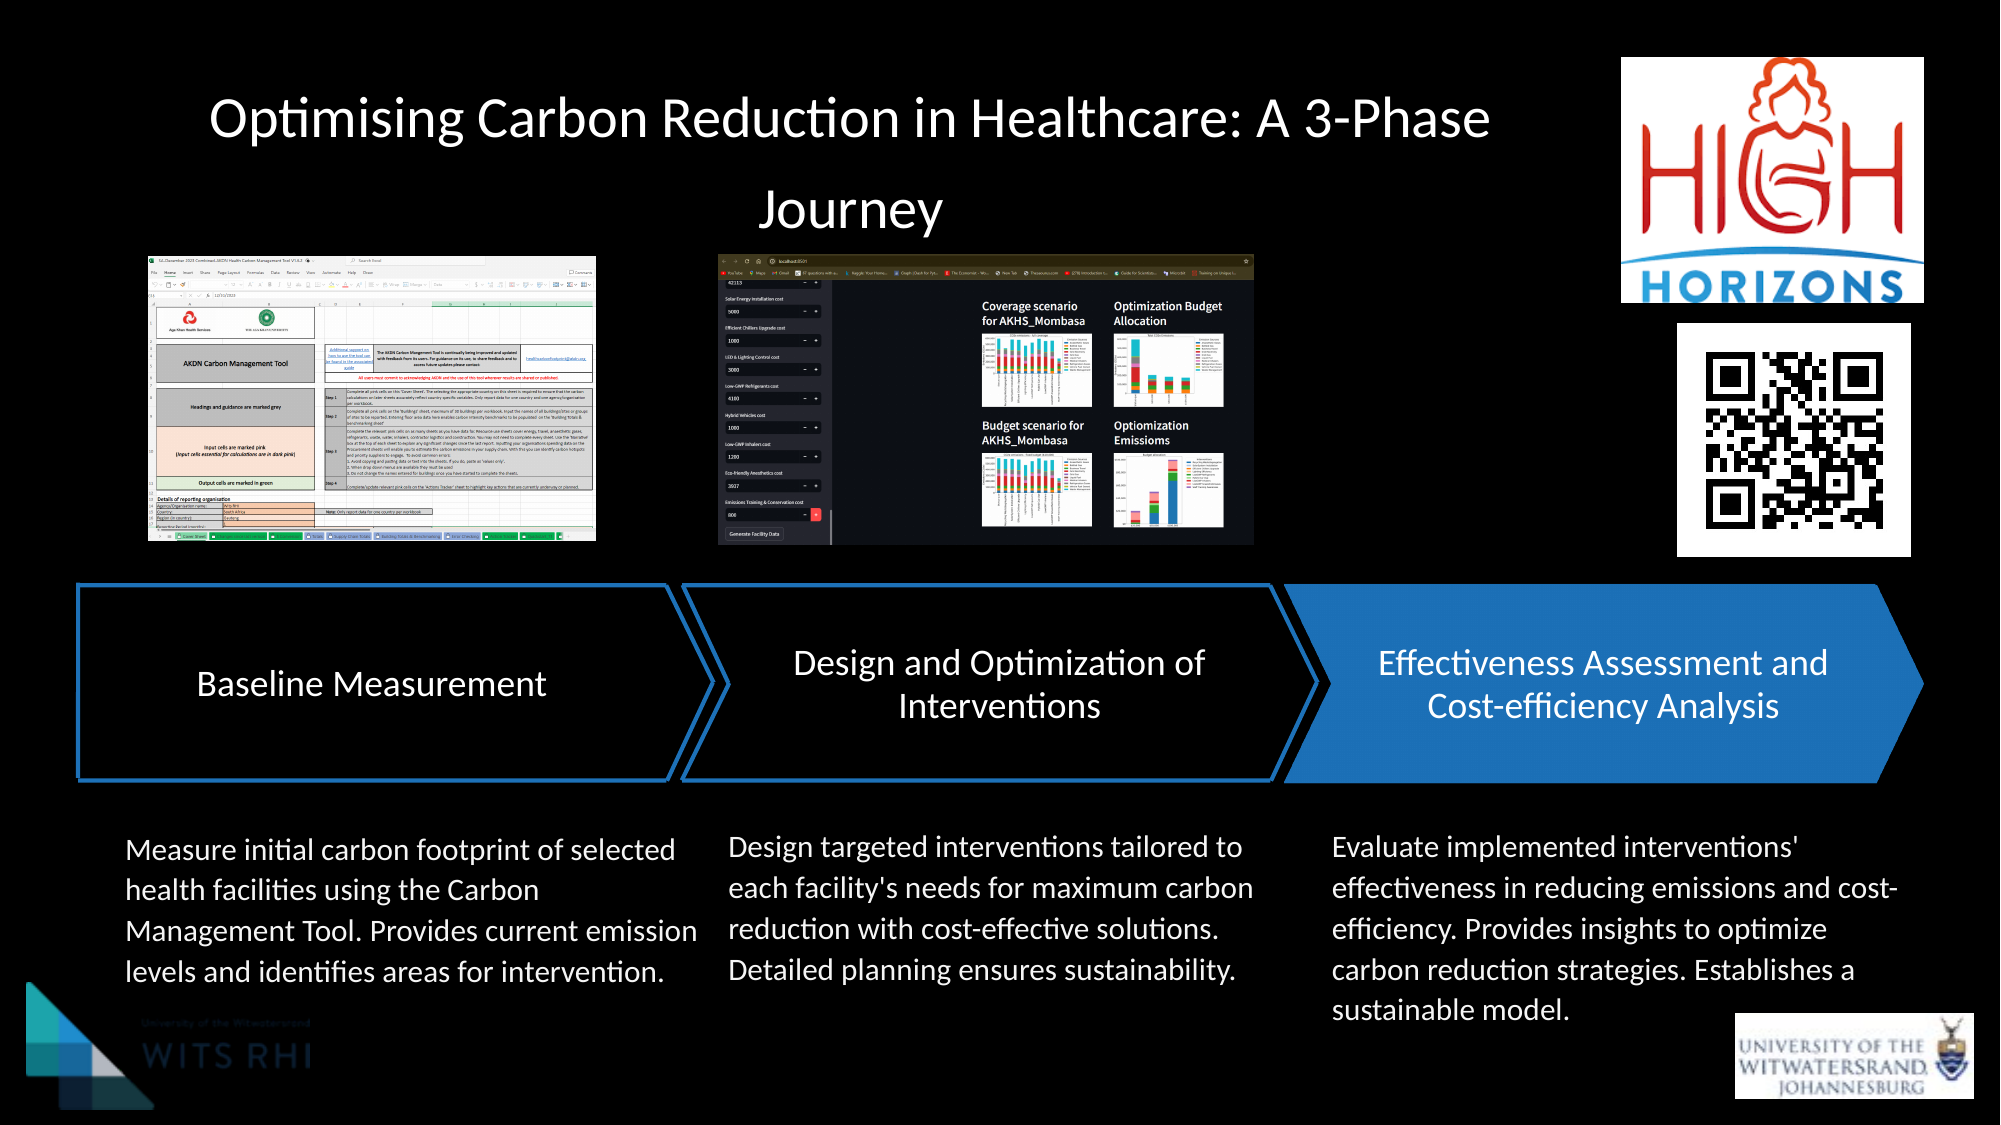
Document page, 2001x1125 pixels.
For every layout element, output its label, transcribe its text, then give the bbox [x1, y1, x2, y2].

picture [1735, 1013, 1974, 1099]
text_box Measure initial carbon footprint of selected health facilities using the Carbon Management Tool. Provides current emission levels and identifies areas for intervention. [124, 825, 704, 1029]
picture [1621, 57, 1924, 303]
text_box Design targeted interventions tailored to each facility's needs for maximum carbon reduction with cost-effective solutions. Detailed planning ensures sustainability. [728, 823, 1307, 986]
text_box Evaluate implemented interventions' effectiveness in reducing emissions and cost-efficiency. Provides insights to optimize carbon reduction strategies. Establishes a sustainable model. [1331, 823, 1911, 1027]
text_box Baseline Measurement [82, 660, 662, 705]
text_box Design and Optimization of Interventions [736, 638, 1264, 727]
picture [718, 254, 1254, 545]
picture [1677, 323, 1911, 557]
picture [1284, 583, 1924, 784]
picture [26, 982, 310, 1110]
picture [148, 256, 596, 541]
text_box Optimising Carbon Reduction in Healthcare: A 3-Phase Journey [148, 57, 1553, 241]
